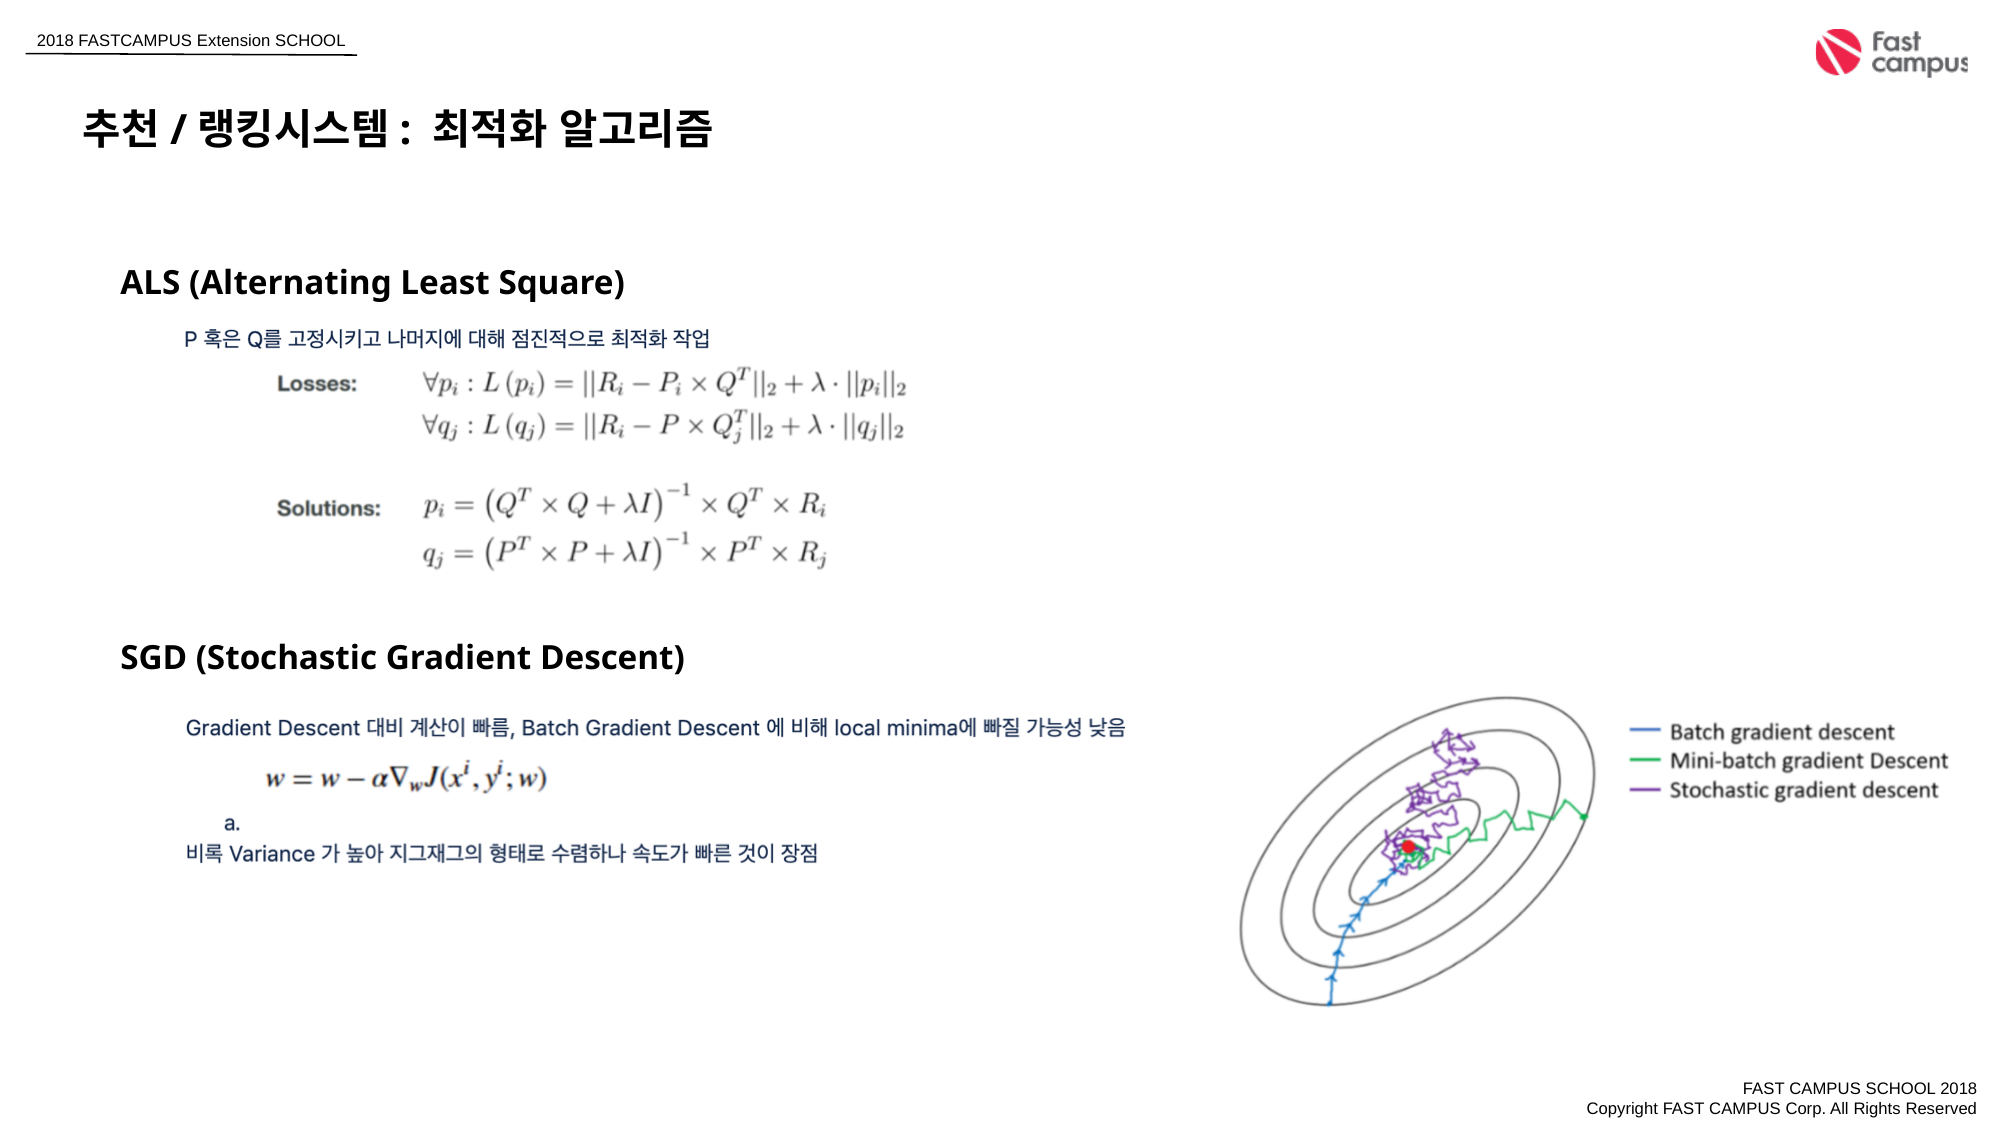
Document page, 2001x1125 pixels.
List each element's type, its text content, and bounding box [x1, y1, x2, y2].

picture [179, 675, 1985, 1015]
text_box ALS (Alternating Least Square) [105, 253, 1783, 458]
picture [179, 322, 1004, 587]
text_box SGD (Stochastic Gradient Descent) [105, 629, 859, 794]
text_box 추천/랭킹시스템: 최적화 알고리즘 [68, 95, 1198, 161]
